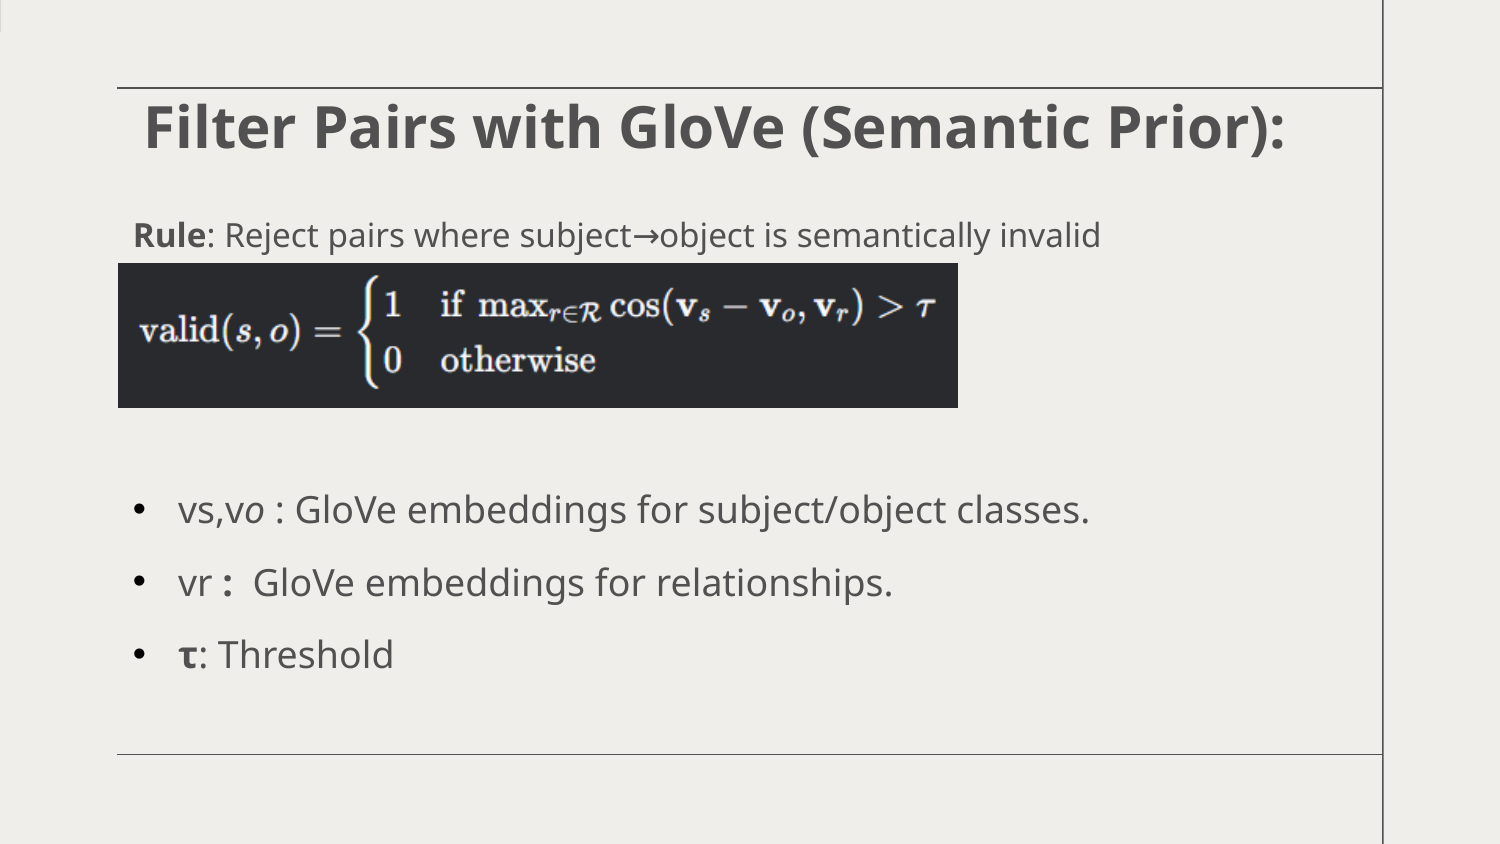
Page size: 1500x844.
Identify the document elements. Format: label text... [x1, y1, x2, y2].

text_box Filter Pairs with GloVe (Semantic Prior): Rule: Reject pairs where subject→object is semantically invalid vs​,vo ​: GloVe embeddings for subject/object classes. vr ​: GloVe embeddings for relationships. τ: Threshold [118, 107, 1305, 684]
picture [117, 263, 958, 408]
